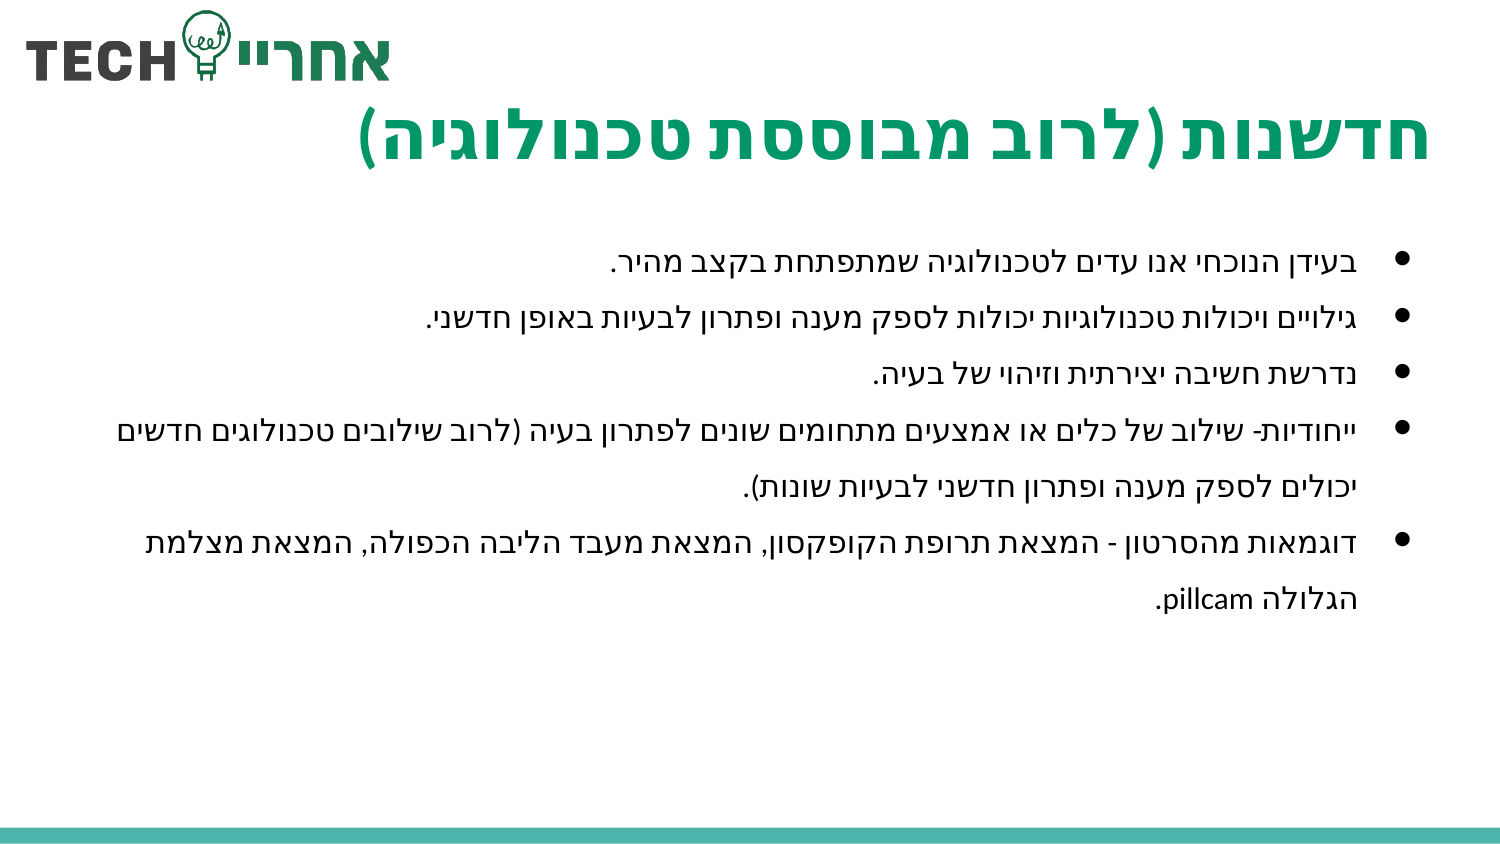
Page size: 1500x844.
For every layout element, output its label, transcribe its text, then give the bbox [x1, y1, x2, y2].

title חדשנות (לרוב מבוססת טכנולוגיה) [51, 72, 1449, 189]
list בעידן הנוכחי אנו עדים לטכנולוגיה שמתפתחת בקצב מהיר. גילויים ויכולות טכנולוגיות יכולות לספק מענה ופתרון לבעיות באופן חדשני. נדרשת חשיבה יצירתית וזיהוי של בעיה. ייחודיות- שילוב של כלים או אמצעים מתחומים שונים לפתרון בעיה (לרוב שילובים טכנולוגים חדשים יכולים לספק מענה ופתרון חדשני לבעיות שונות). דוגמאות מהסרטון - המצאת תרופת הקופקסון, המצאת מעבד הליבה הכפולה, המצאת מצלמת הגלולה pillcam. [81, 207, 1449, 750]
picture [0, 0, 440, 116]
